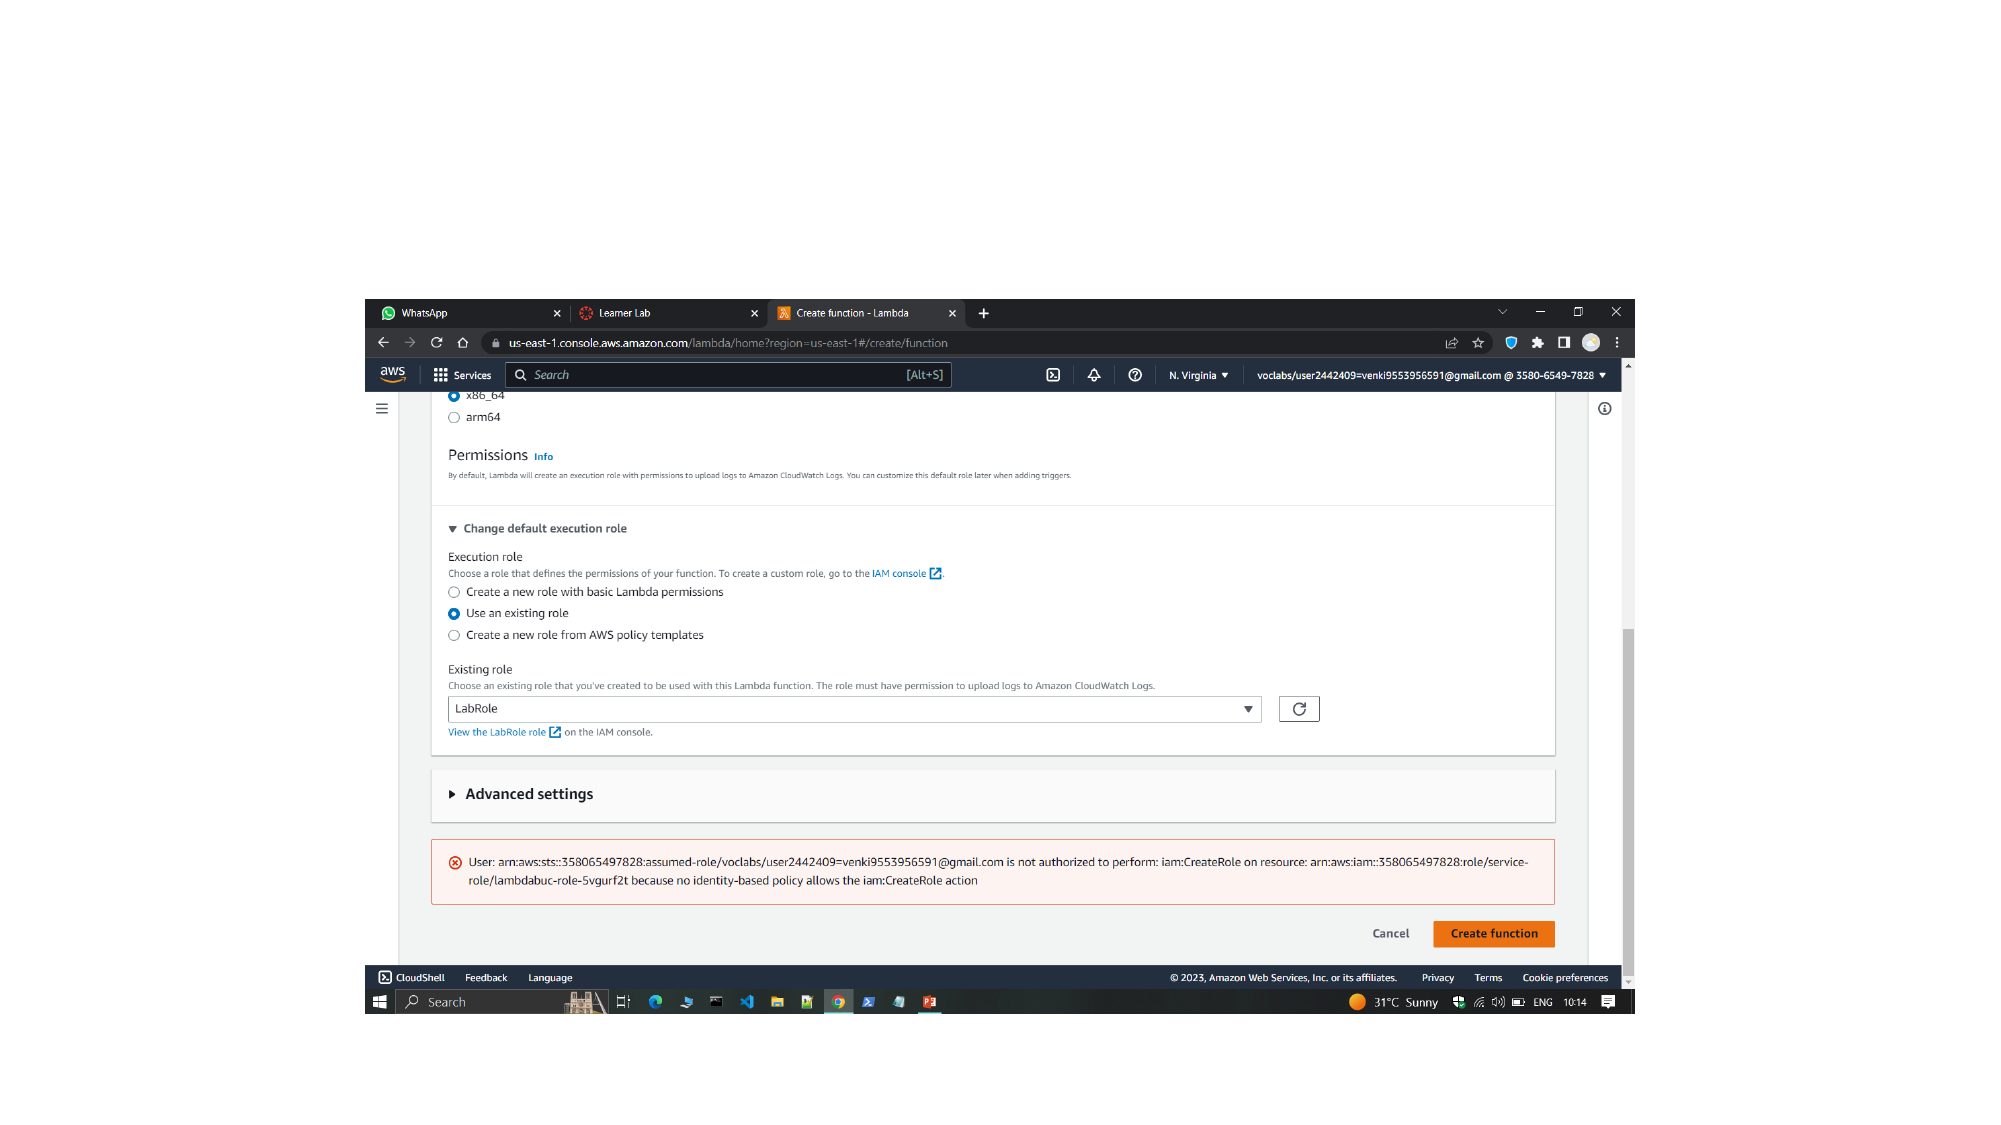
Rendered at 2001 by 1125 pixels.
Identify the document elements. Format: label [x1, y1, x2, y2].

list [365, 299, 1635, 1014]
